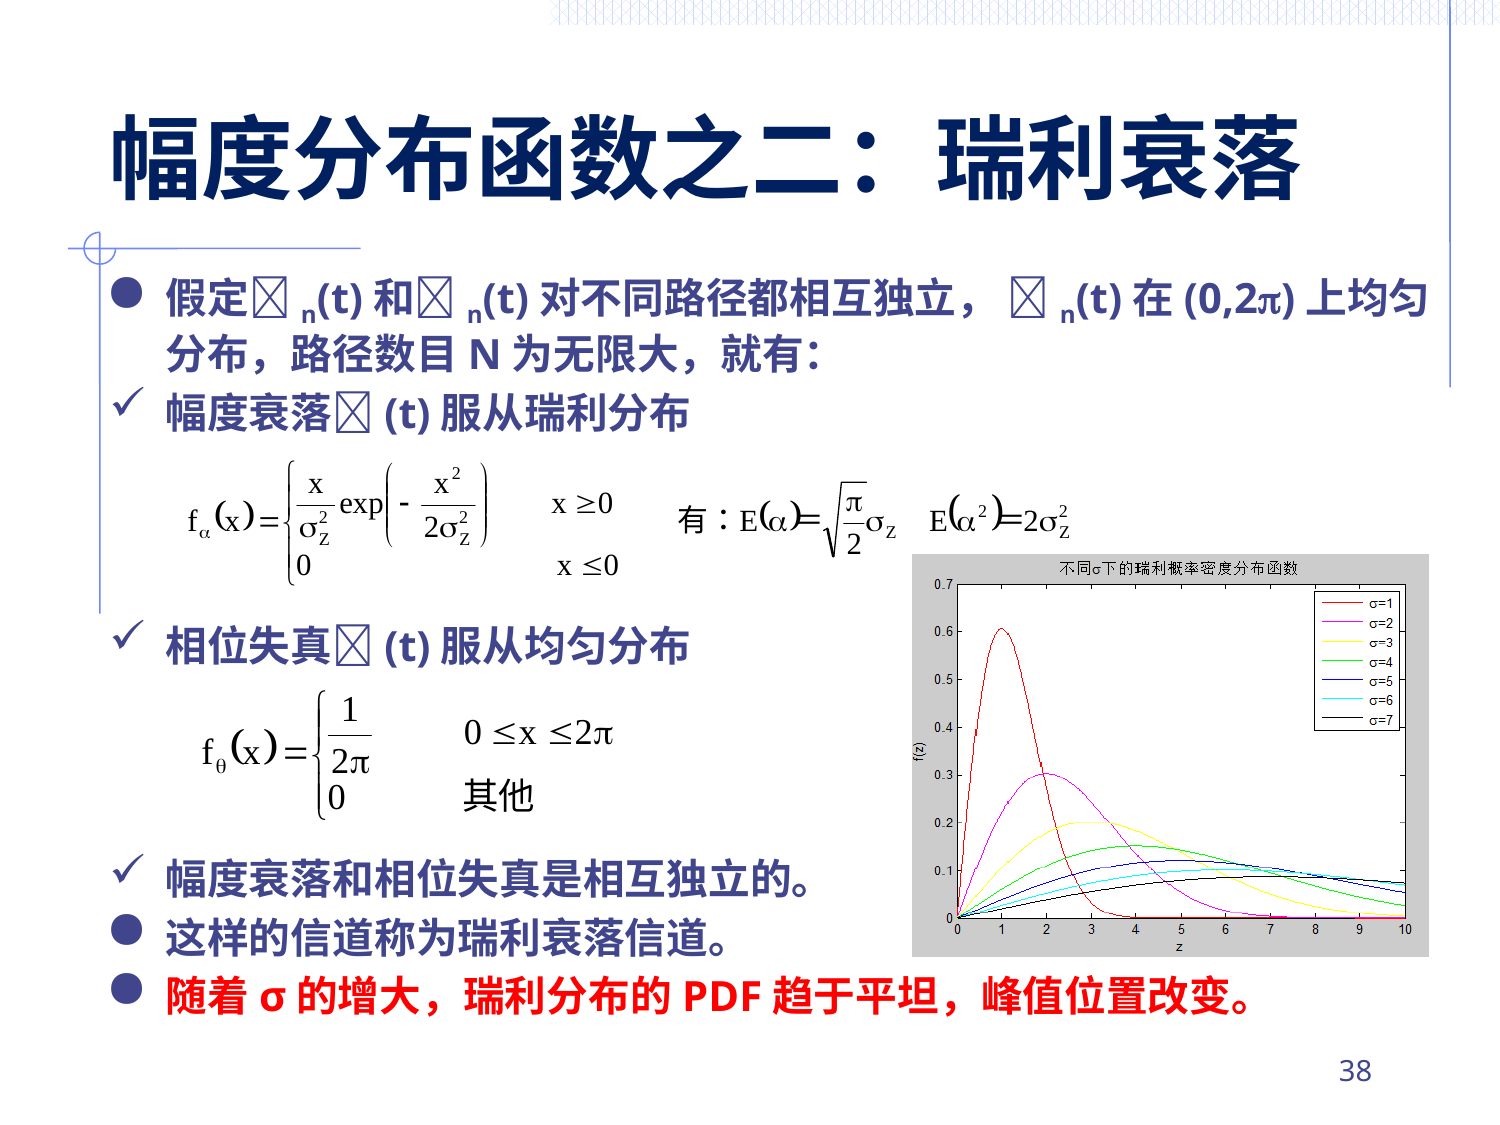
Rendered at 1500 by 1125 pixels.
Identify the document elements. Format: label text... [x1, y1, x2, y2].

title 幅度分布函数之二：瑞利衰落 [94, 115, 1370, 220]
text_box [182, 453, 1109, 593]
picture [912, 554, 1429, 958]
slide_number 37 [1074, 1025, 1388, 1100]
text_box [196, 682, 620, 829]
list 假定n(t)和n(t)对不同路径都相互独立， n(t)在(0,2)上均匀分布，路径数目N为无限大，就有： 幅度衰落(t)服从瑞利分布 相位失真(t)服从均匀分布 幅度衰落和相位失真是相互独立的。 这样的信道称为瑞利衰落信道。 随着σ的增大，瑞利分布的PDF趋于平坦，峰值位置改变。 [94, 263, 1454, 1027]
